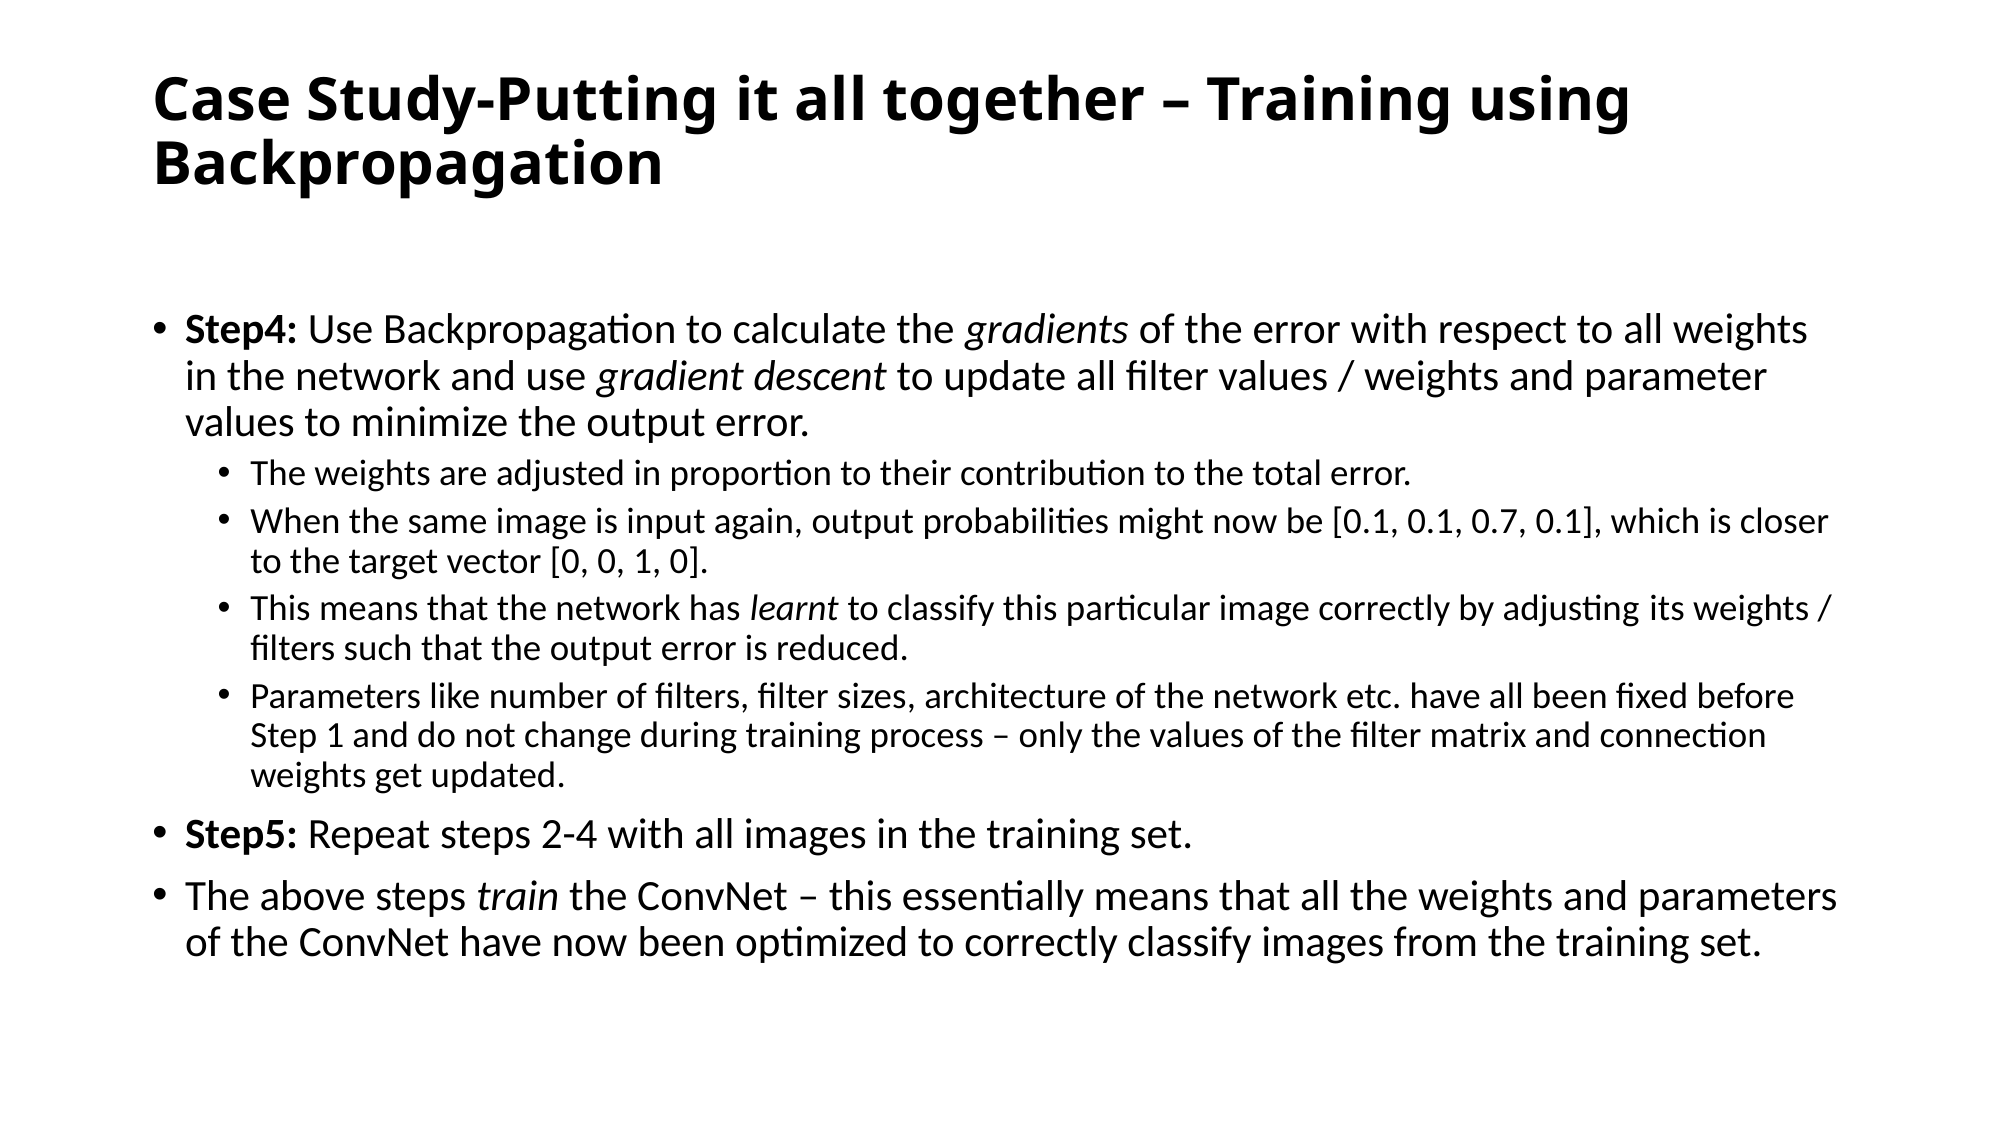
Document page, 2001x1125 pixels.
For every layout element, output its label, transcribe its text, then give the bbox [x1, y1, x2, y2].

list Step4: Use Backpropagation to calculate the gradients of the error with respect to all weights in the network and use gradient descent to update all filter values / weights and parameter values to minimize the output error. The weights are adjusted in proportion to their contribution to the total error. When the same image is input again, output probabilities might now be [0.1, 0.1, 0.7, 0.1], which is closer to the target vector [0, 0, 1, 0]. This means that the network has learnt to classify this particular image correctly by adjusting its weights / filters such that the output error is reduced. Parameters like number of filters, filter sizes, architecture of the network etc. have all been fixed before Step 1 and do not change during training process – only the values of the filter matrix and connection weights get updated. Step5: Repeat steps 2-4 with all images in the training set. The above steps train the ConvNet – this essentially means that all the weights and parameters of the ConvNet have now been optimized to correctly classify images from the training set. [137, 299, 1863, 1014]
title Case Study-Putting it all together – Training using Backpropagation [137, 59, 1863, 278]
